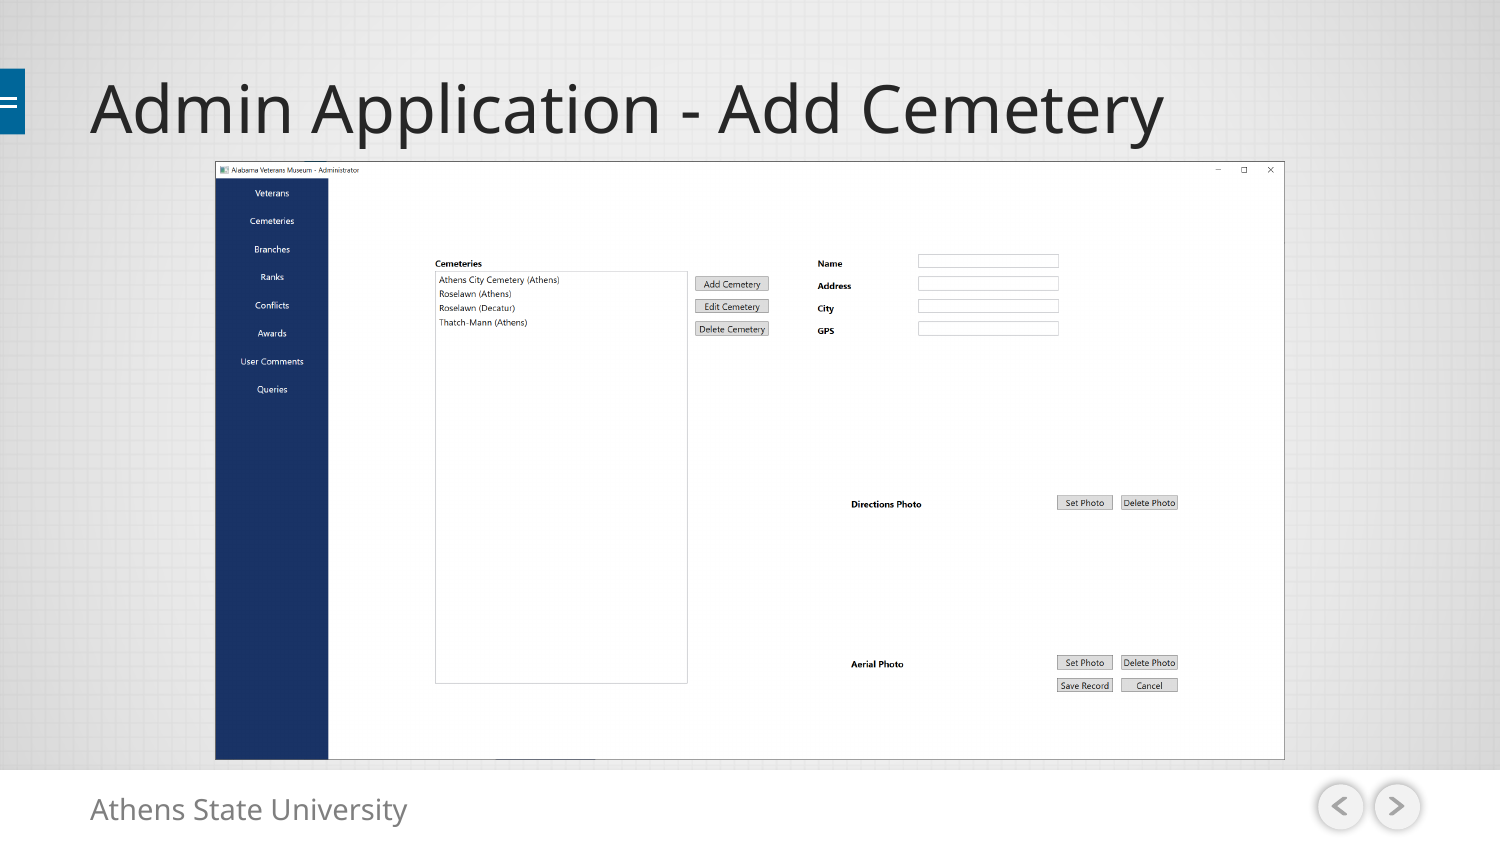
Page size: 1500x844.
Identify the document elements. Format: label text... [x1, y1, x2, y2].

title Admin Application - Add Cemetery [75, 71, 1425, 142]
footer Athens State University [75, 784, 1163, 833]
picture [0, 0, 1500, 770]
